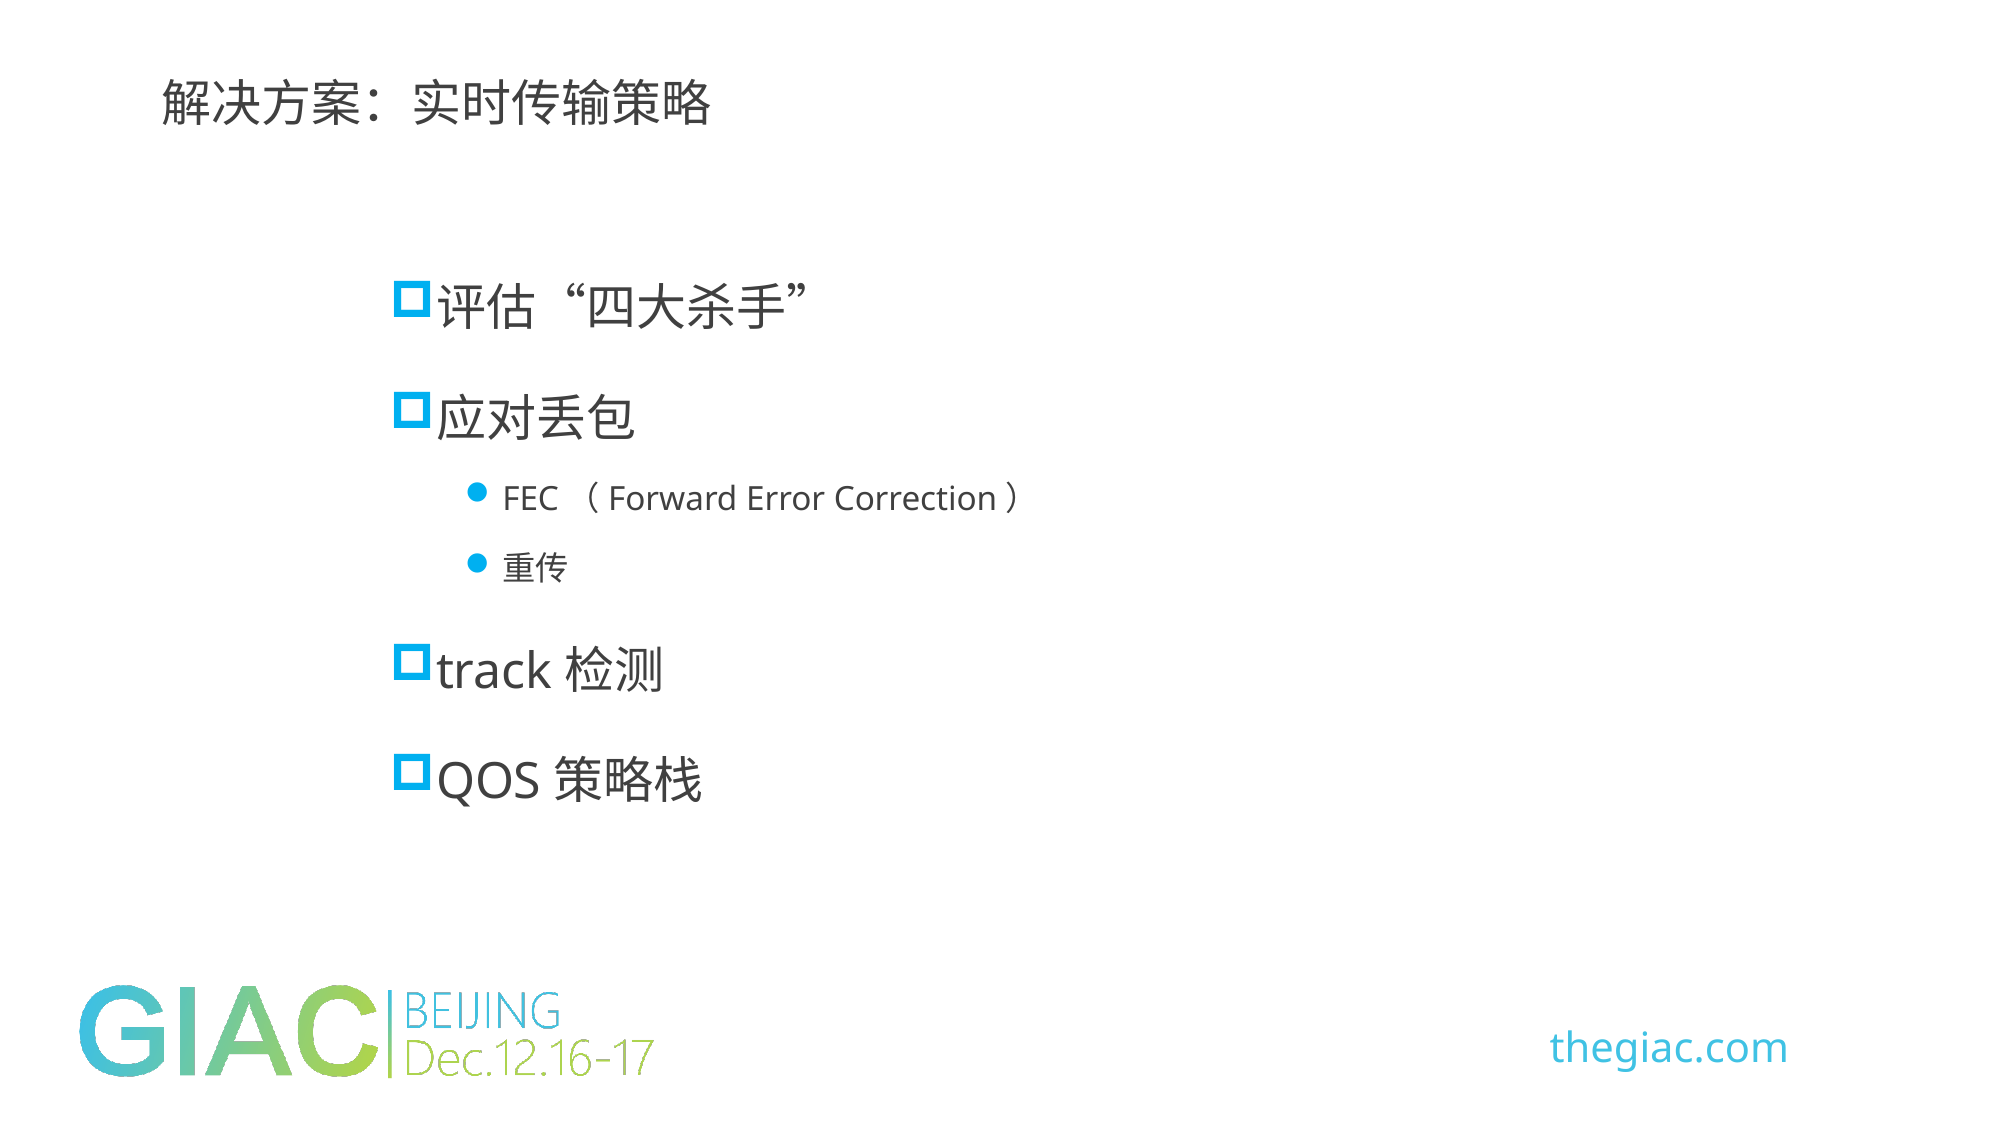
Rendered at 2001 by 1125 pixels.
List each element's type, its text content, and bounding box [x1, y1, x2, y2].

text_box 评估“四大杀手” 应对丢包 FEC（Forward Error Correction） 重传 track检测 QOS策略栈 [374, 238, 1247, 857]
picture [55, 968, 679, 1097]
text_box 解决方案：实时传输策略 [146, 70, 1872, 289]
